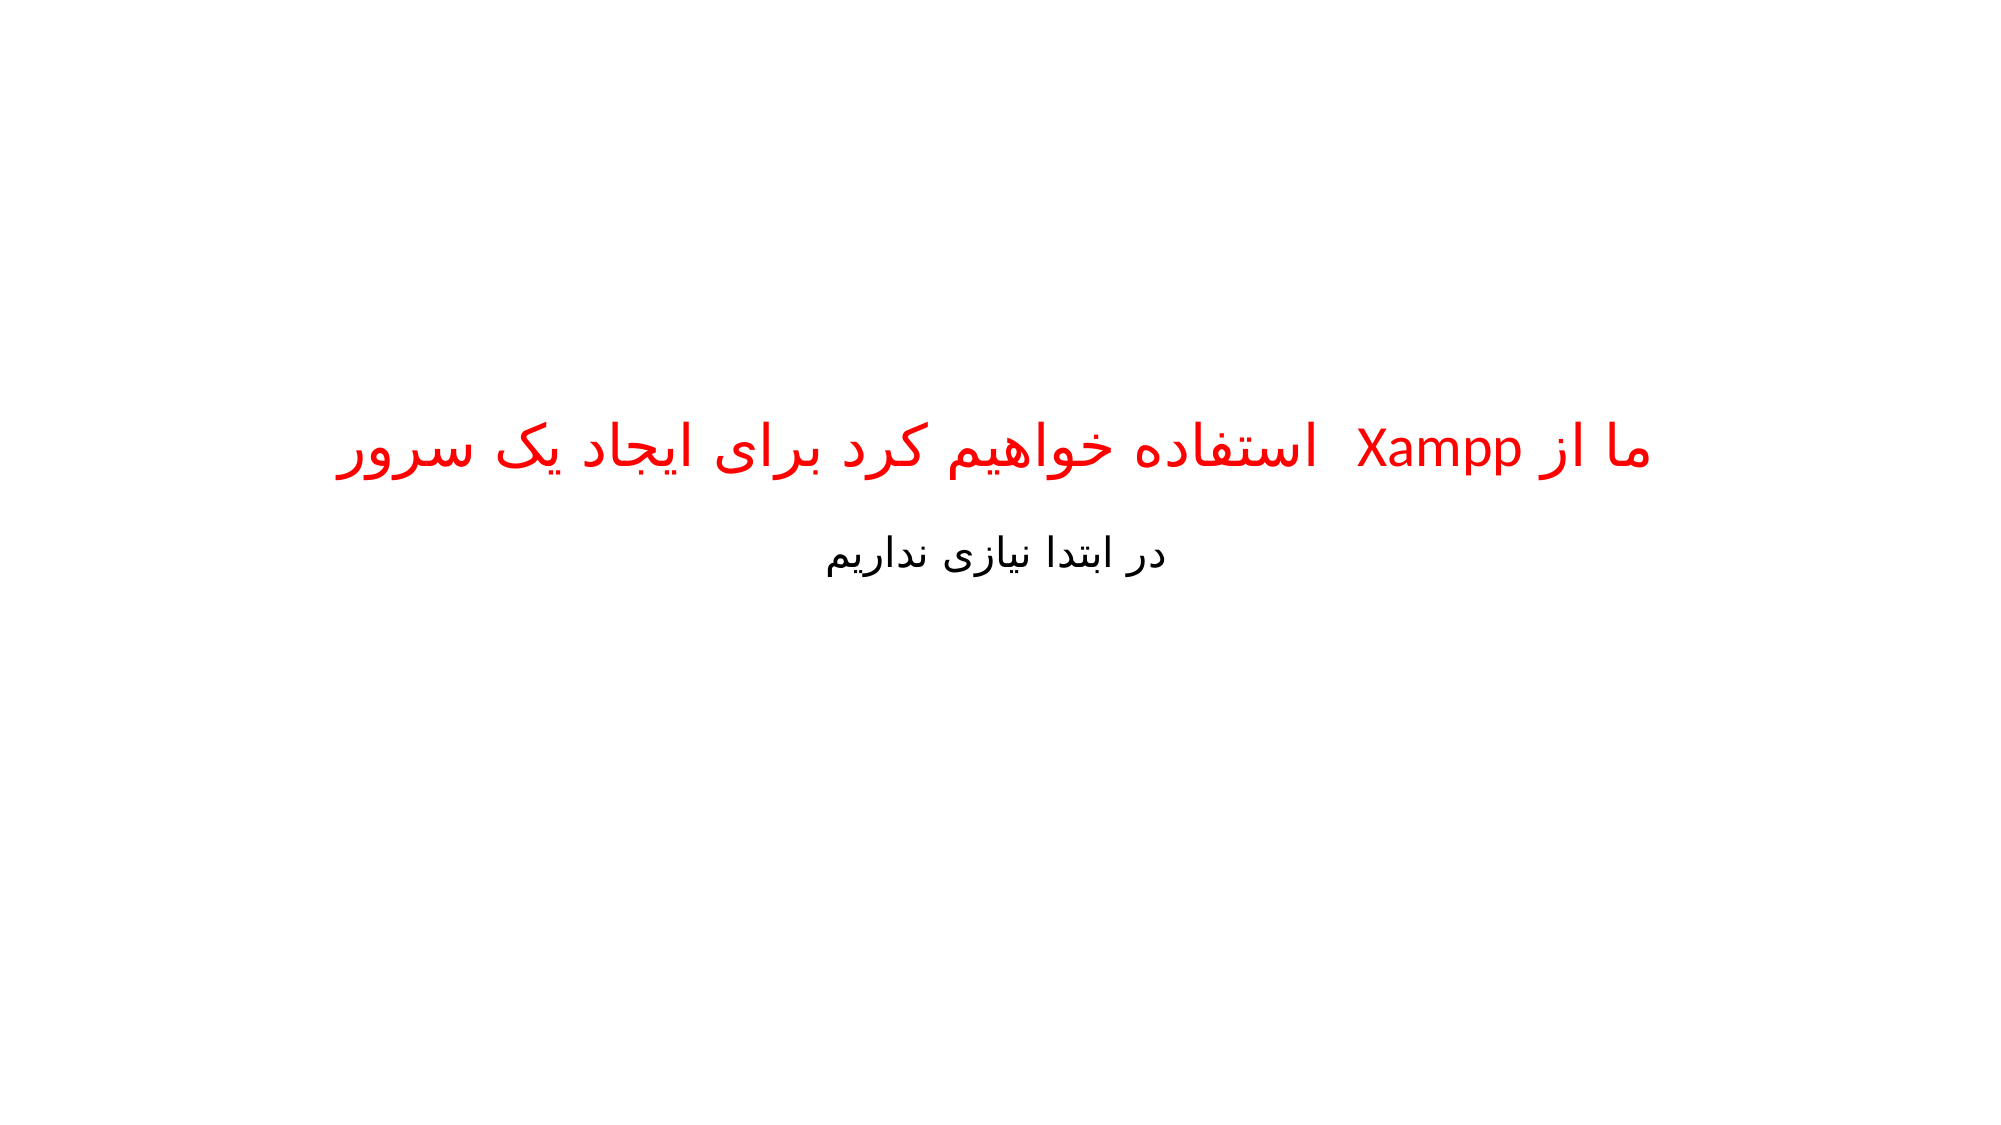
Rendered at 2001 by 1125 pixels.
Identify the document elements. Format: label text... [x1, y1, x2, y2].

text_box در ابتدا نیازی نداریم [810, 518, 1182, 584]
text_box ما از Xampp استفاده خواهیم کرد برای ایجاد یک سرور [323, 400, 1669, 486]
